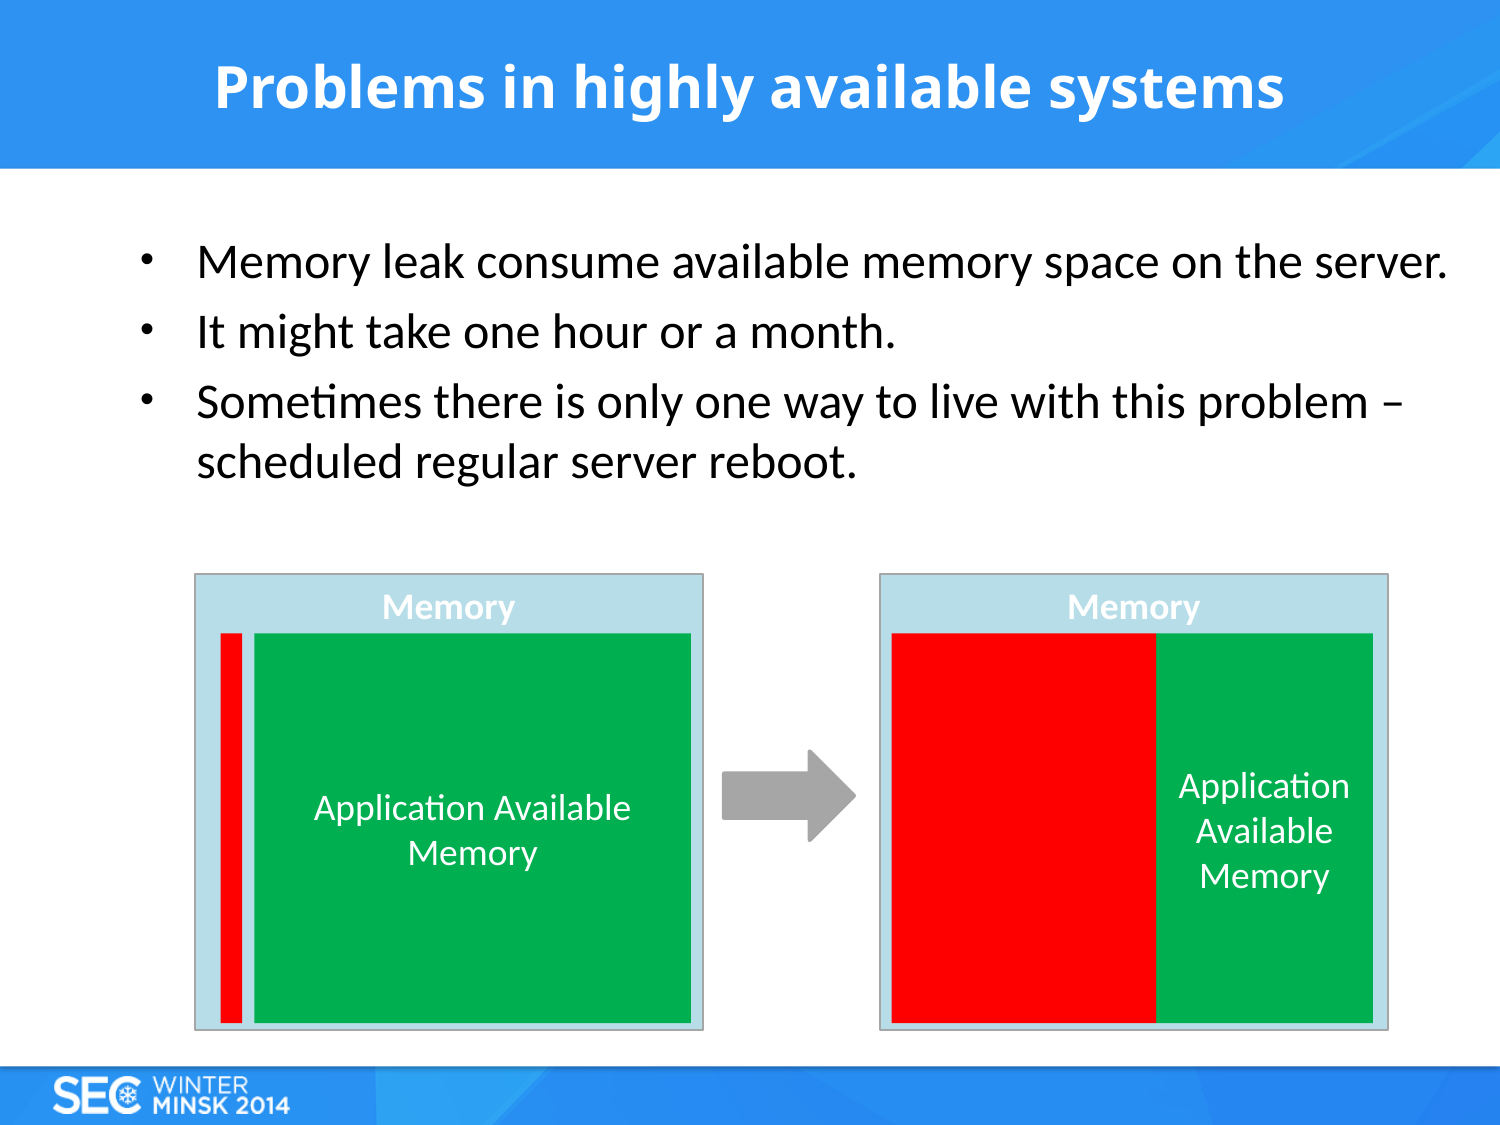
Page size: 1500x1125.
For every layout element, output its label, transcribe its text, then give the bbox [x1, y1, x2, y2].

text_box [721, 749, 857, 842]
text_box Memory [878, 572, 1390, 1032]
picture [0, 1067, 1500, 1125]
text_box Memory [193, 572, 705, 1032]
title Problems in highly available systems [53, 42, 1447, 129]
picture [0, 0, 1500, 168]
text_box [218, 631, 244, 1025]
text_box Application Available Memory [1158, 631, 1375, 1025]
text_box [890, 631, 1158, 1025]
text_box Memory leak consume available memory space on the server. It might take one hour or a month. Sometimes there is only one way to live with this problem – scheduled regular server reboot. [125, 221, 1484, 1060]
text_box Application Available Memory [252, 631, 693, 1025]
text_box [100, 196, 1459, 1035]
